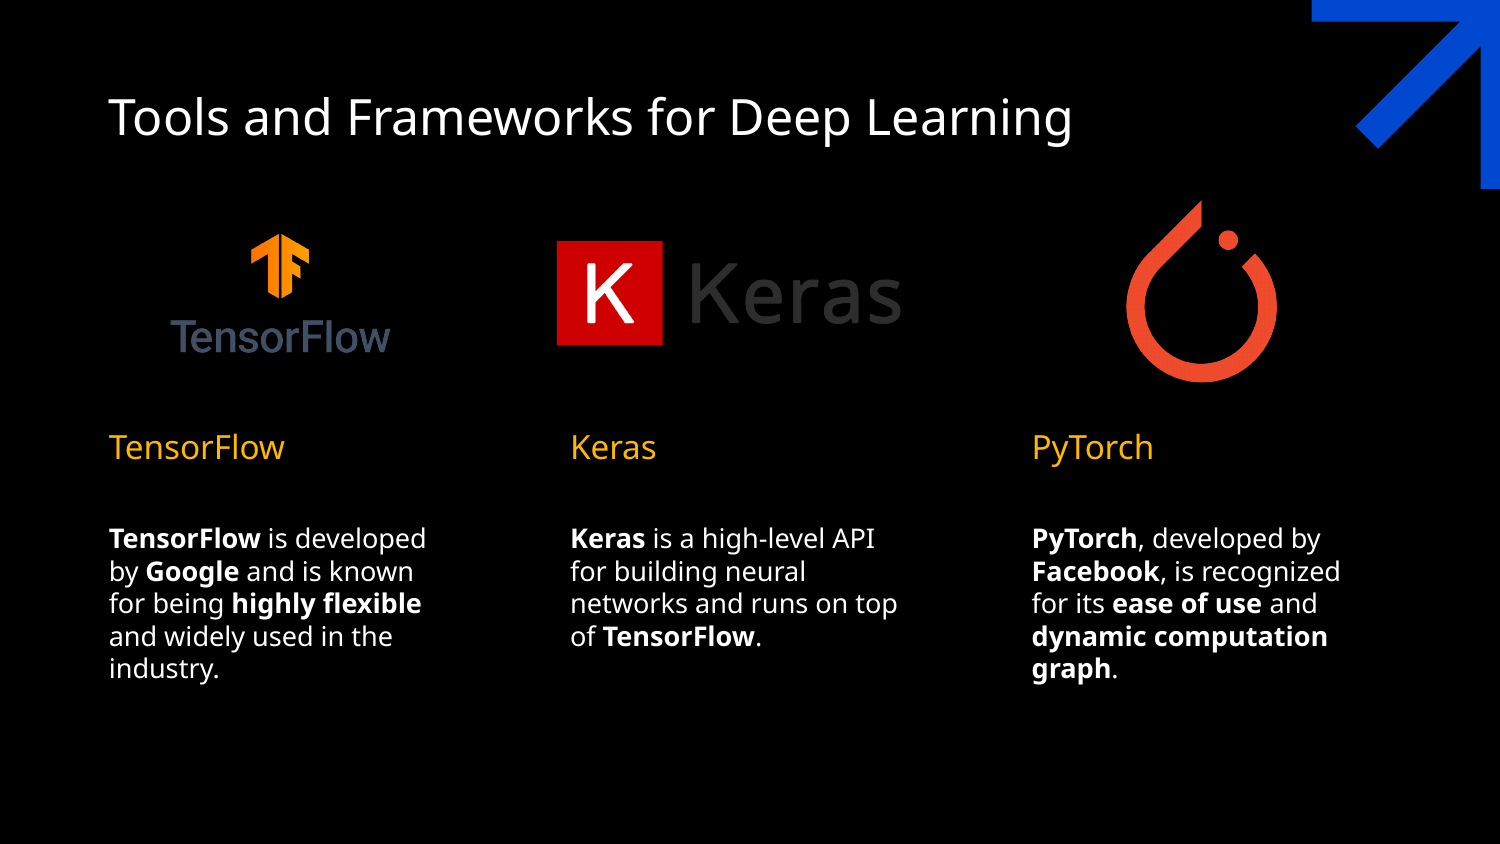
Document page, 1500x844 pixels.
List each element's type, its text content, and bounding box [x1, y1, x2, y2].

subtitle PyTorch [1016, 410, 1387, 478]
list TensorFlow is developed by Google and is known for being highly flexible and widely used in the industry. [93, 506, 464, 796]
subtitle TensorFlow [93, 410, 464, 478]
picture [137, 201, 423, 385]
title Tools and Frameworks for Deep Learning [93, 77, 1408, 154]
picture [1126, 200, 1278, 383]
list PyTorch, developed by Facebook, is recognized for its ease of use and dynamic computation graph. [1016, 506, 1387, 796]
subtitle Keras [555, 410, 926, 478]
list Keras is a high-level API for building neural networks and runs on top of TensorFlow. [555, 506, 926, 796]
picture [555, 239, 927, 347]
